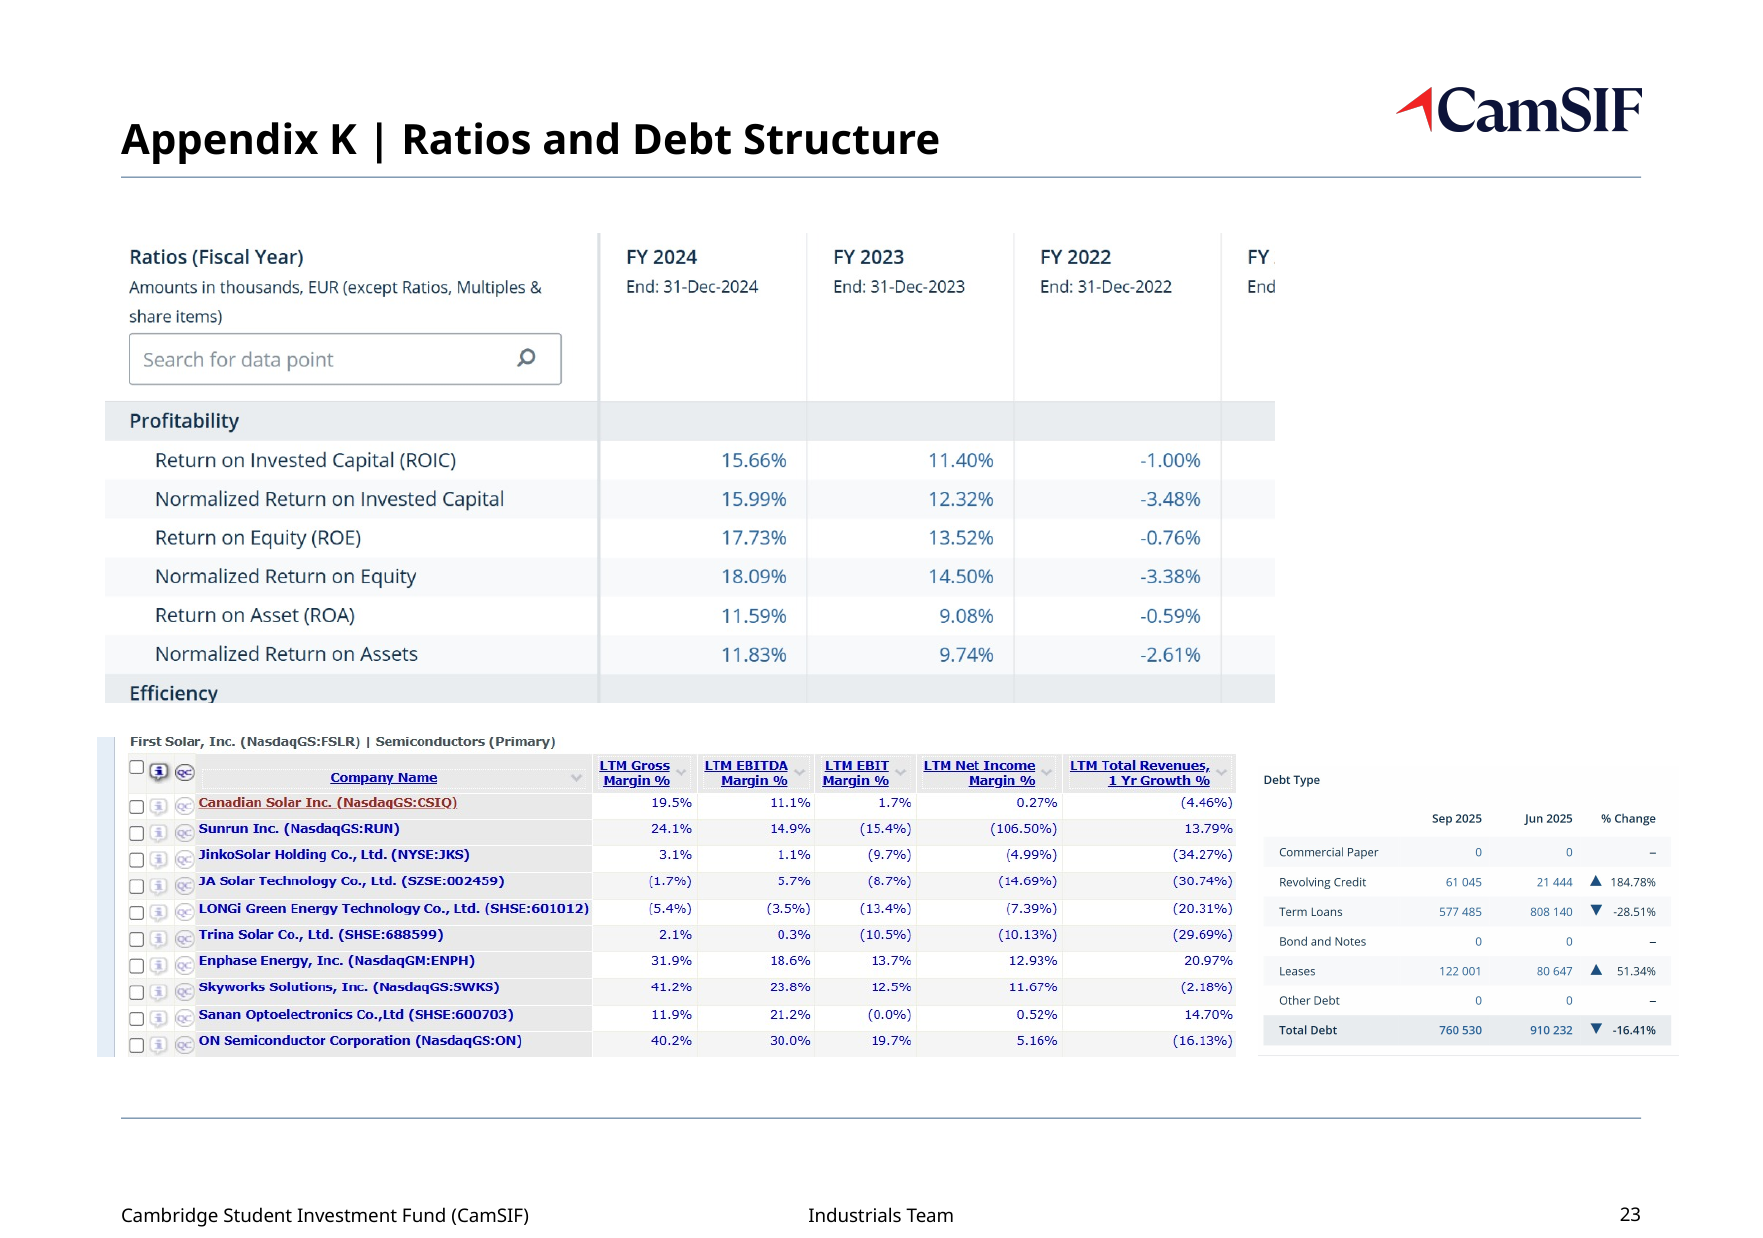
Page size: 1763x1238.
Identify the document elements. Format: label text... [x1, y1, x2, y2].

slide_number 23 [1590, 1203, 1642, 1227]
picture [105, 233, 1275, 703]
title Appendix K | Ratios and Debt Structure [121, 67, 1345, 164]
picture [97, 737, 1236, 1057]
picture [1258, 766, 1679, 1057]
picture [1396, 87, 1642, 132]
text_box [904, 966, 1568, 1150]
